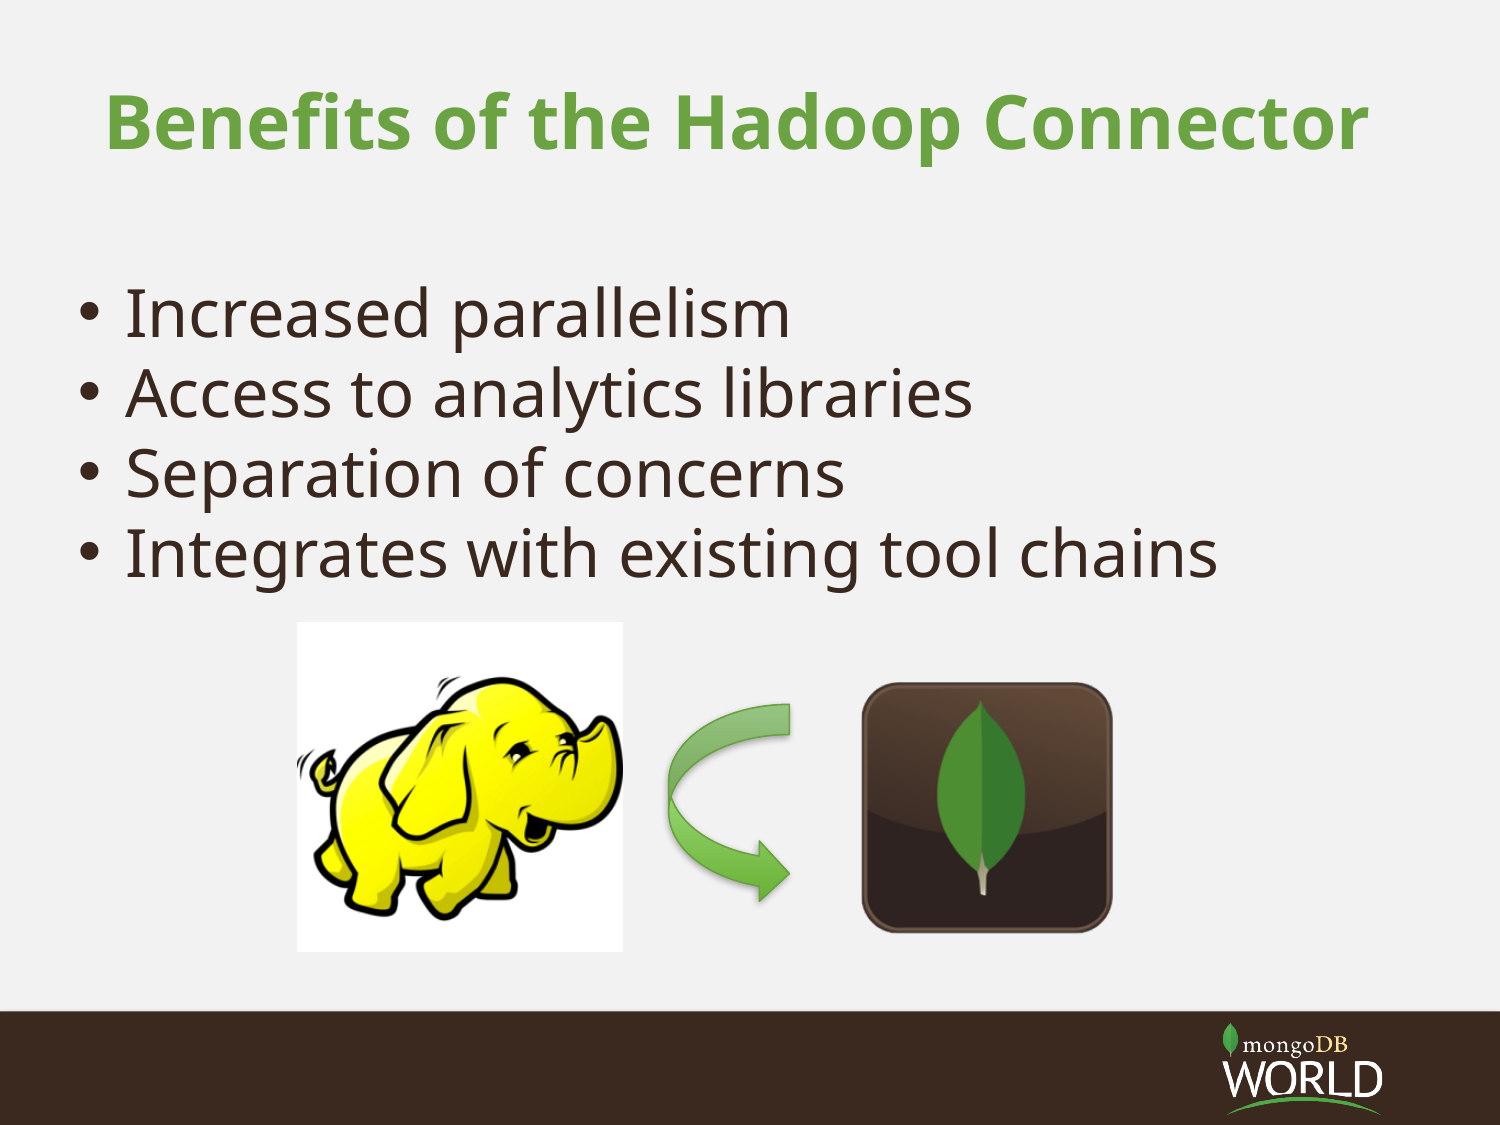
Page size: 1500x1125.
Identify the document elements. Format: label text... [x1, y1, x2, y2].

title Benefits of the Hadoop Connector [103, 55, 1399, 195]
picture [297, 622, 624, 952]
text_box Increased parallelism Access to analytics libraries Separation of concerns Integrates with existing tool chains [63, 263, 1236, 678]
text_box [667, 703, 791, 903]
picture [861, 682, 1113, 934]
